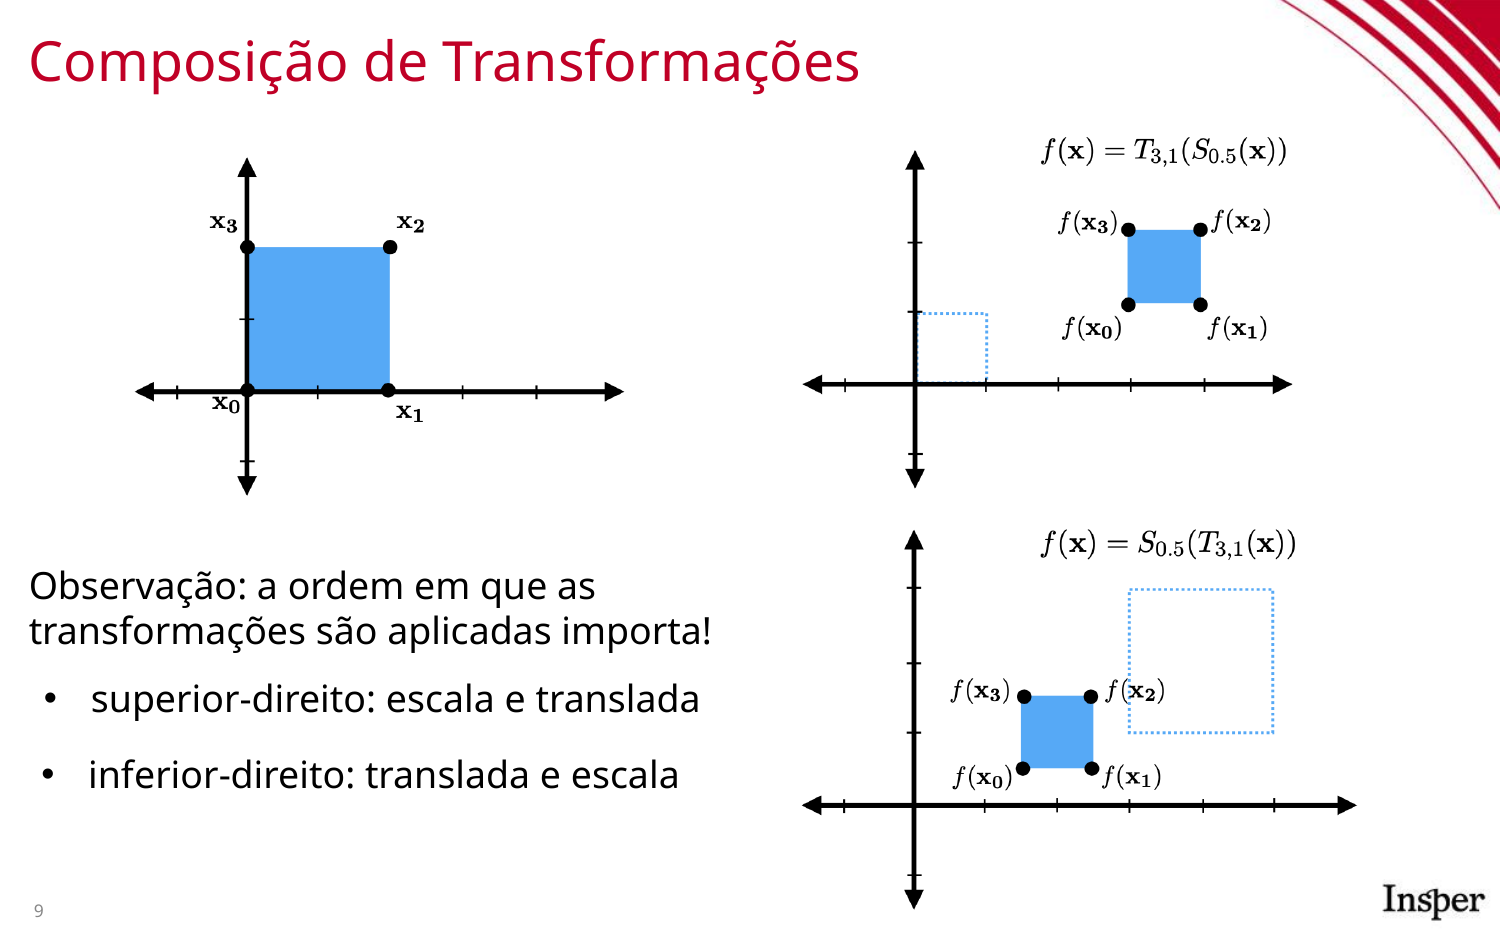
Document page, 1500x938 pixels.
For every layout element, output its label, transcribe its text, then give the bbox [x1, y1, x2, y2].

list Observação: a ordem em que as transformações são aplicadas importa! [13, 554, 755, 668]
list superior-direito: escala e translada [28, 667, 755, 736]
list inferior-direito: translada e escala [26, 743, 755, 812]
title Composição de Transformações [13, 18, 1397, 104]
slide_number 9 [0, 887, 78, 938]
picture [115, 0, 1500, 938]
